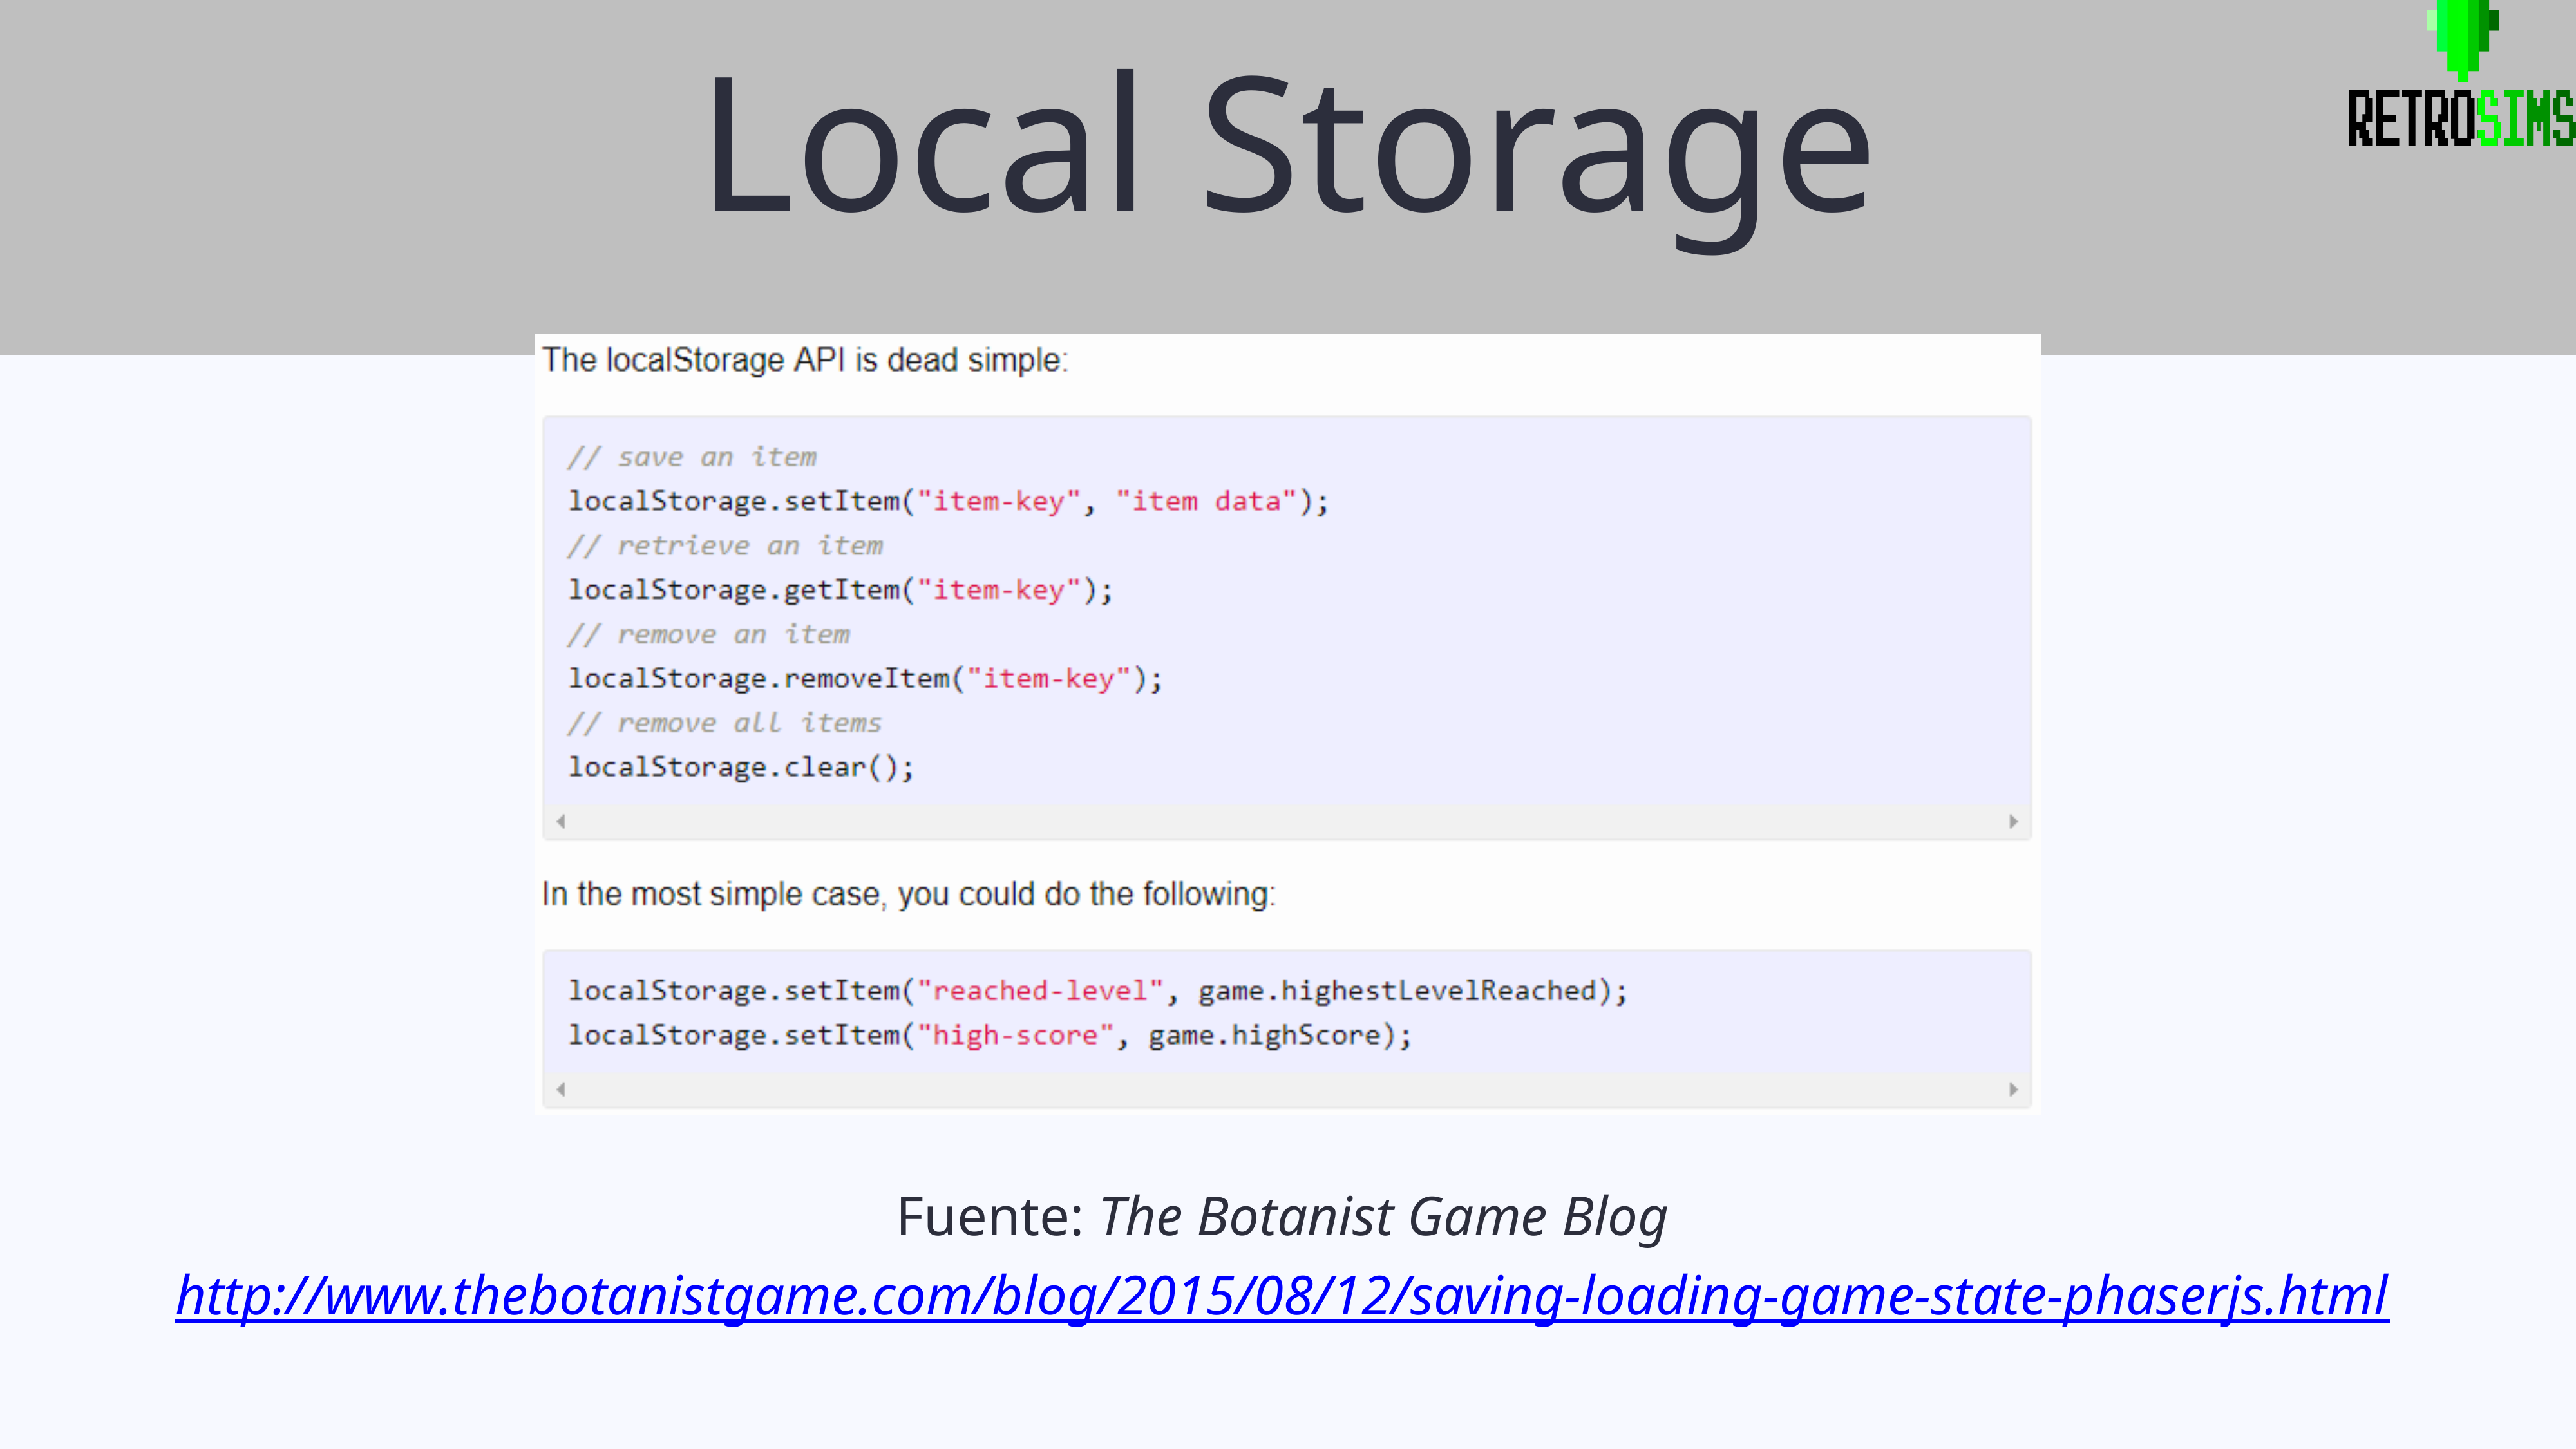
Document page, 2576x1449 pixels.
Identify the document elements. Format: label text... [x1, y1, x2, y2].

text_box Fuente: The Botanist Game Blog http://www.thebotanistgame.com/blog/2015/08/12/saving-loading-game-state-phaserjs.html [98, 1169, 2468, 1334]
picture [2349, 0, 2576, 147]
text_box [0, 0, 2576, 355]
text_box Local Storage [697, 24, 1879, 248]
picture [535, 334, 2041, 1115]
